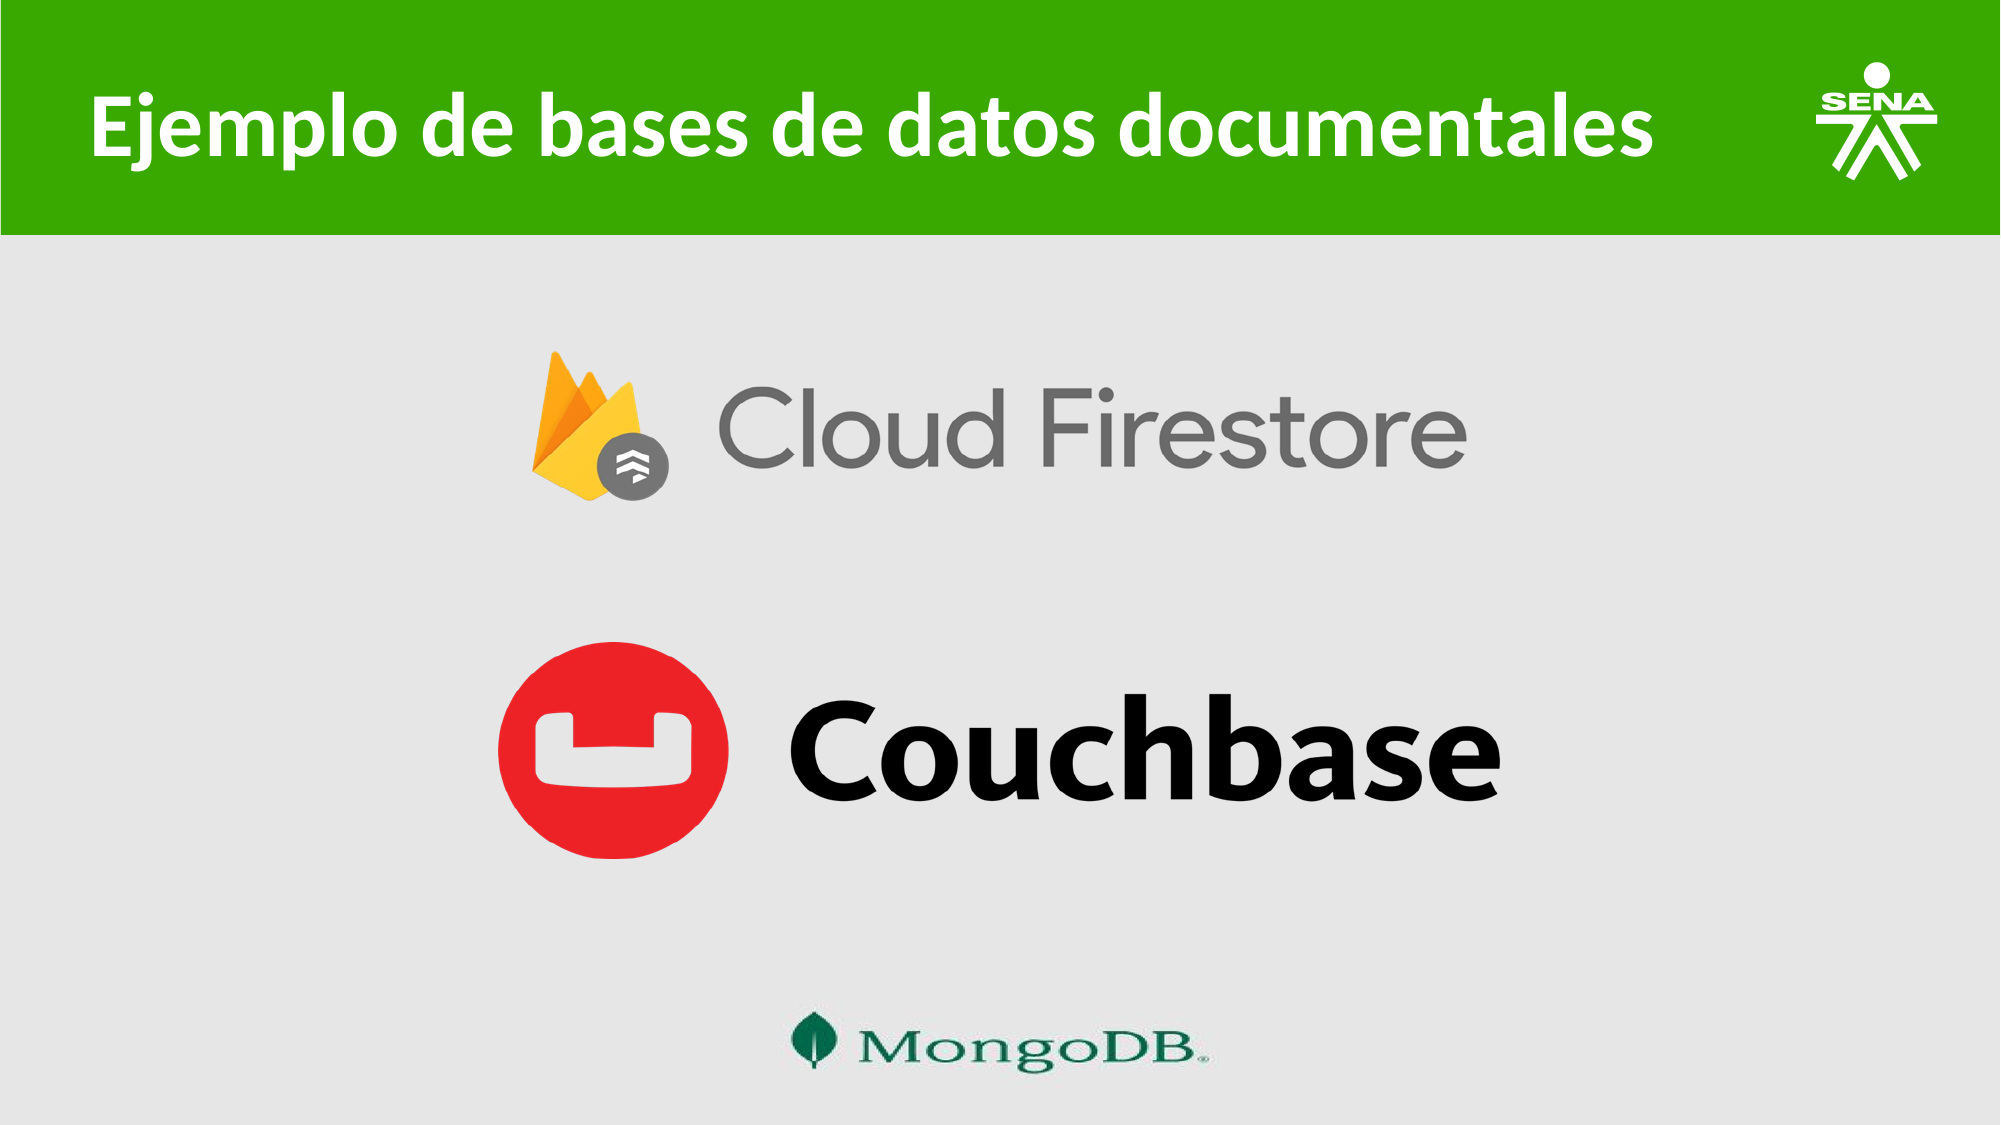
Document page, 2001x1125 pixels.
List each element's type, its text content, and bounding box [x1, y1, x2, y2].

title Ejemplo de bases de datos documentales [74, 18, 1800, 235]
picture [0, 0, 2001, 1125]
